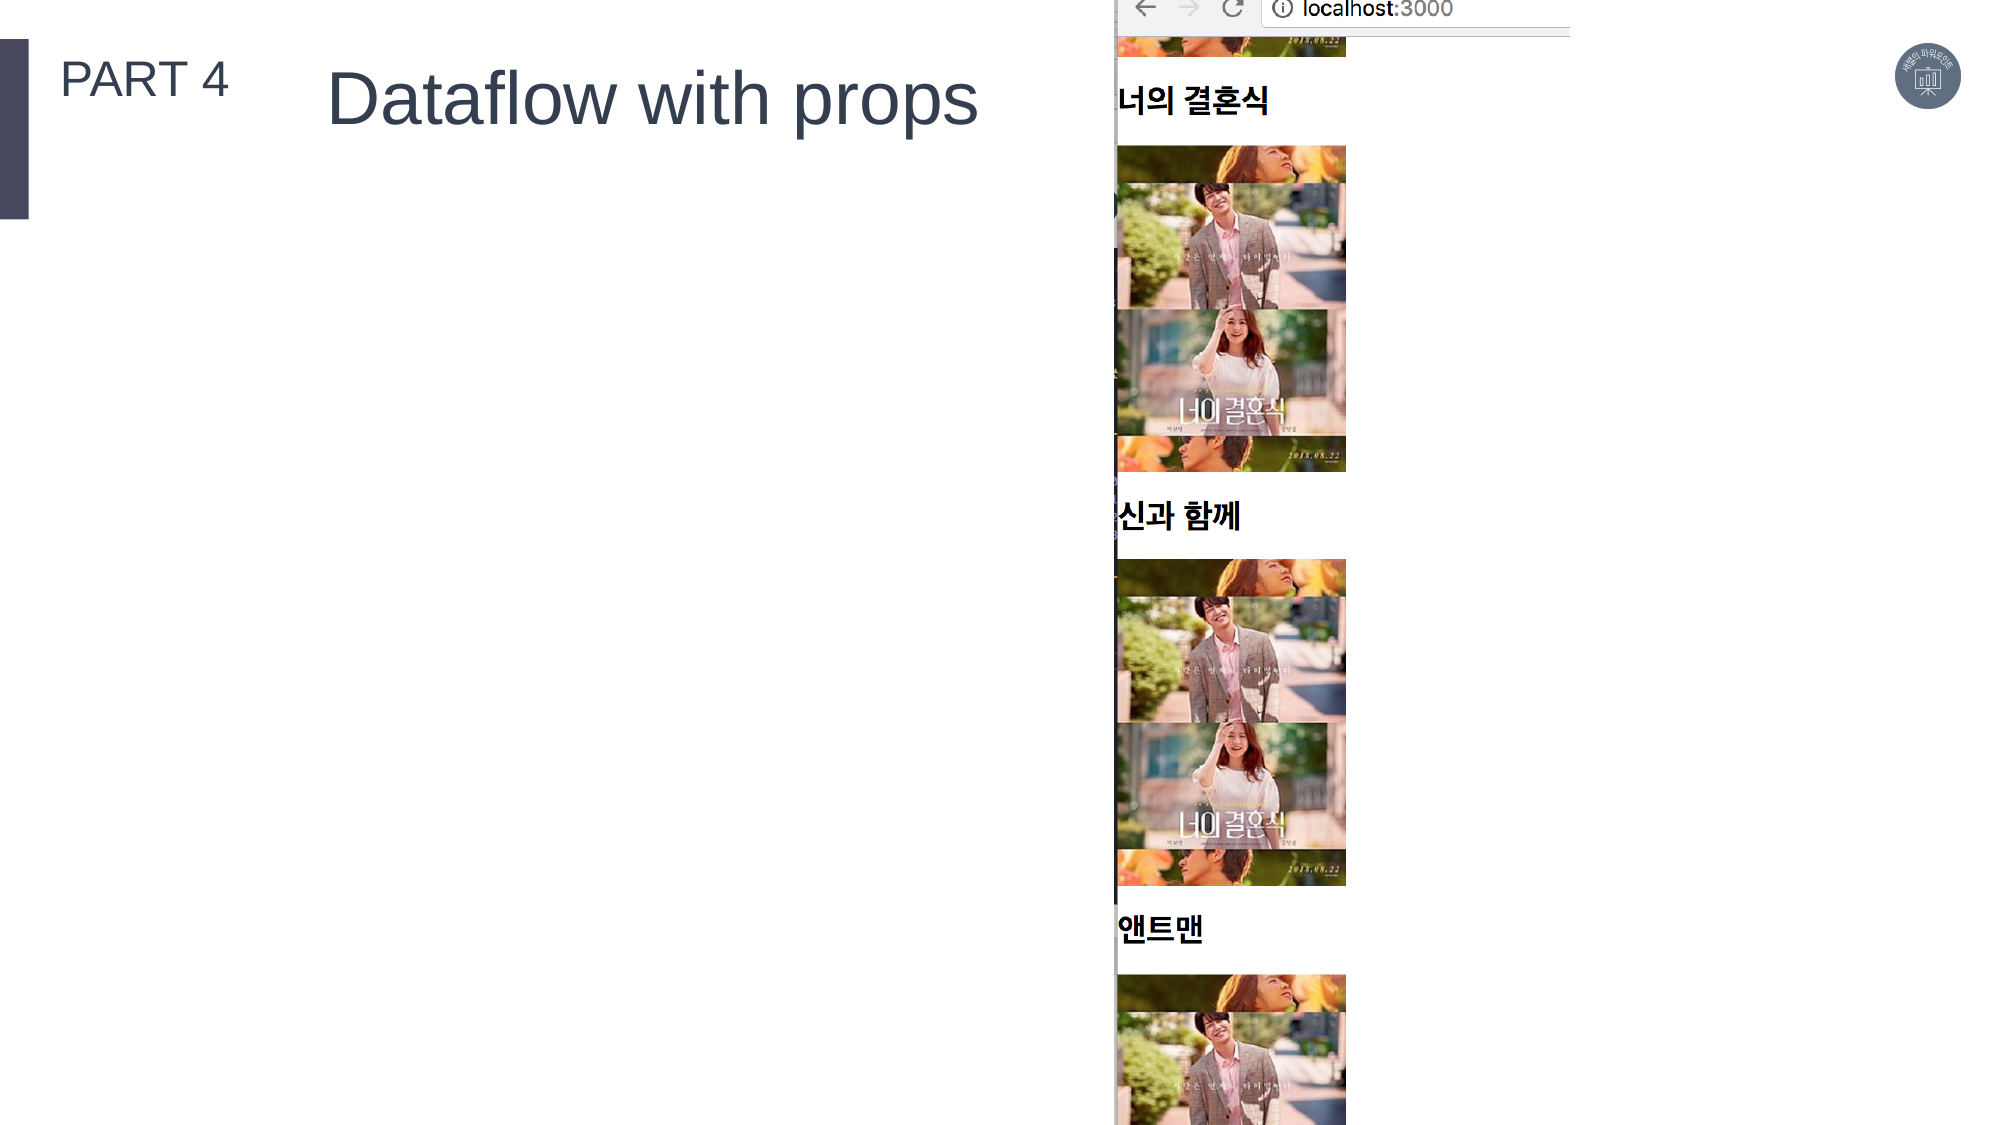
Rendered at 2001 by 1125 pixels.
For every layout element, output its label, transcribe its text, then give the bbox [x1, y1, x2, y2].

text_box [0, 38, 30, 220]
picture [1895, 43, 1961, 109]
text_box Dataflow with props [311, 41, 996, 147]
text_box PART 4 [45, 39, 245, 114]
picture [1114, 0, 1570, 1125]
